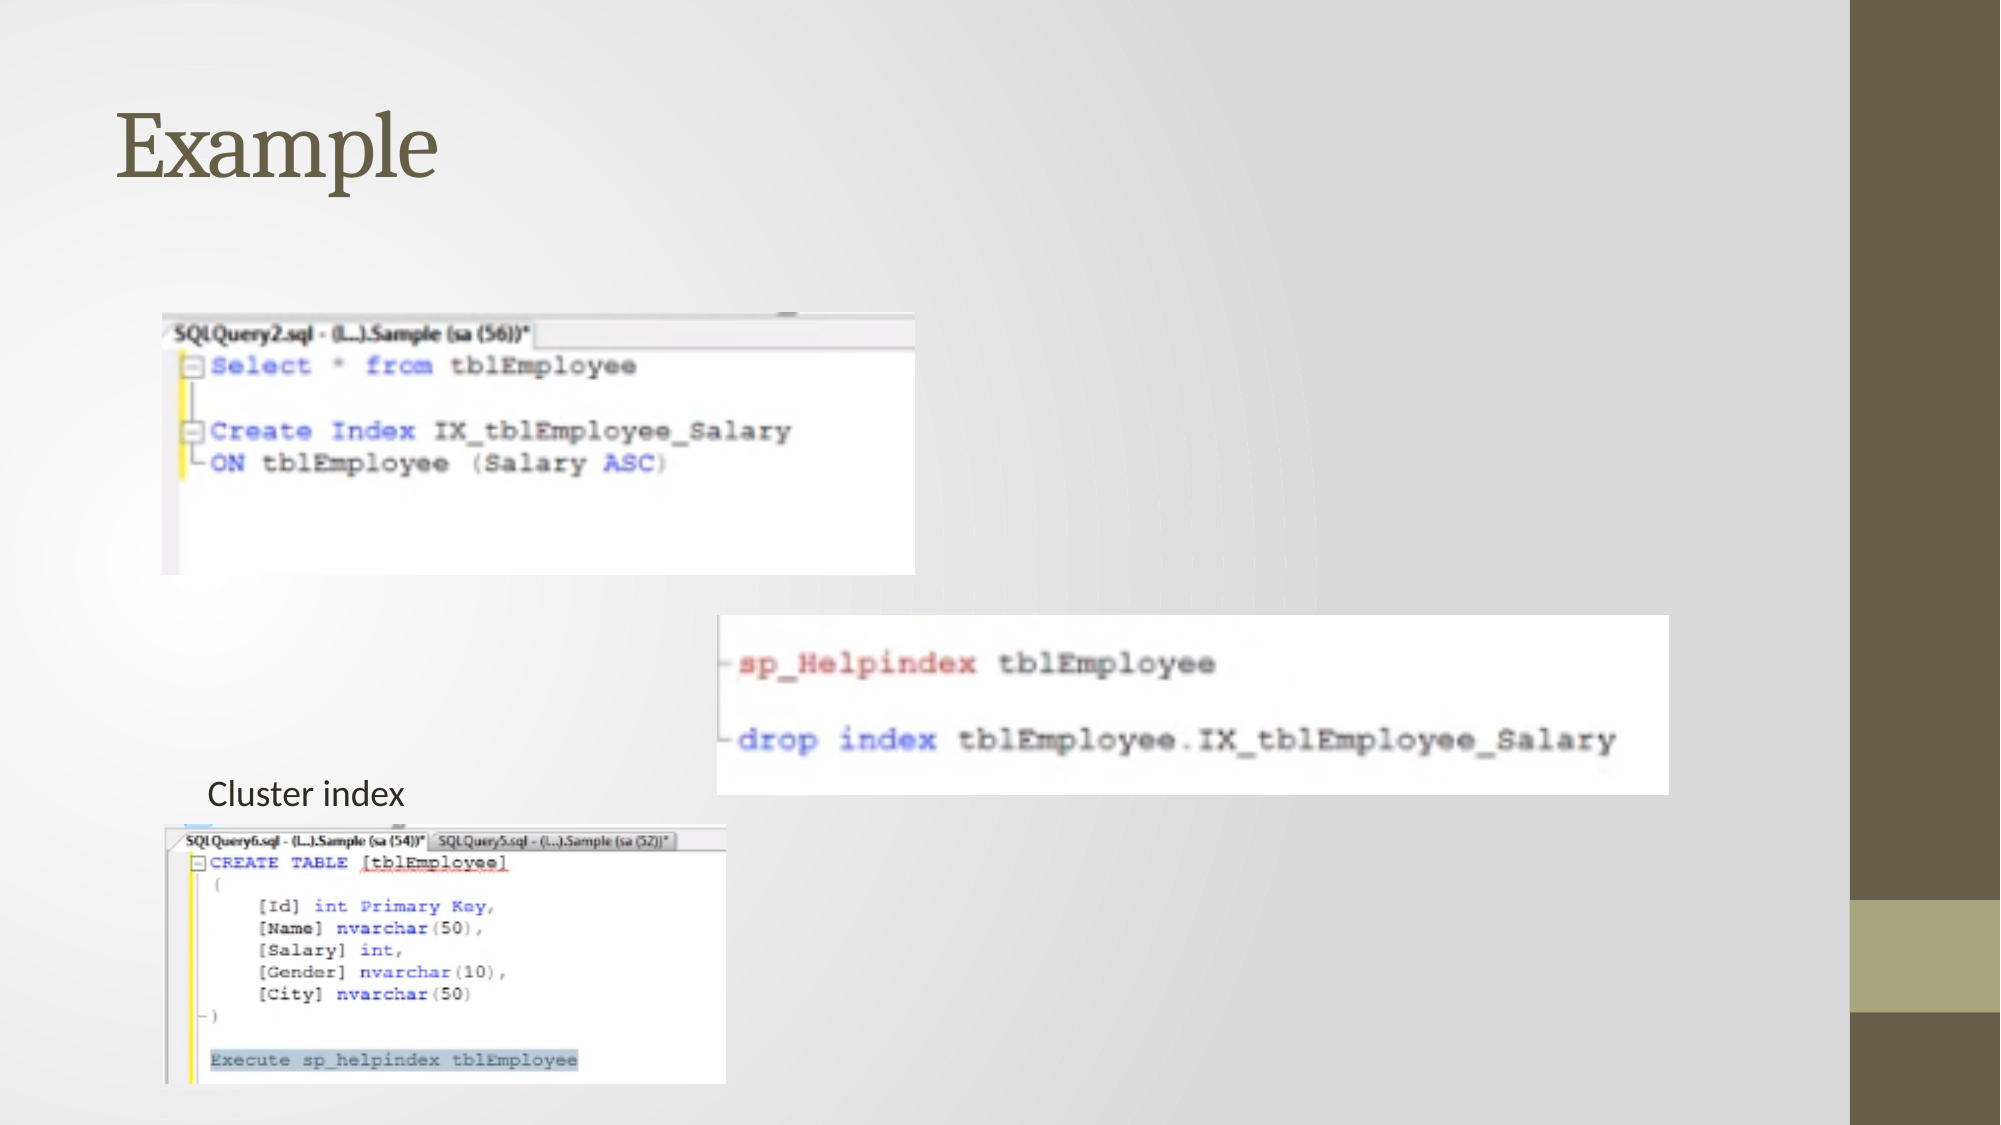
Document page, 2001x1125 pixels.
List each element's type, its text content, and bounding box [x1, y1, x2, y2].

text_box Cluster index [192, 761, 420, 817]
title Example [99, 45, 1767, 233]
picture [162, 824, 727, 1084]
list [717, 615, 1669, 796]
picture [161, 311, 916, 576]
